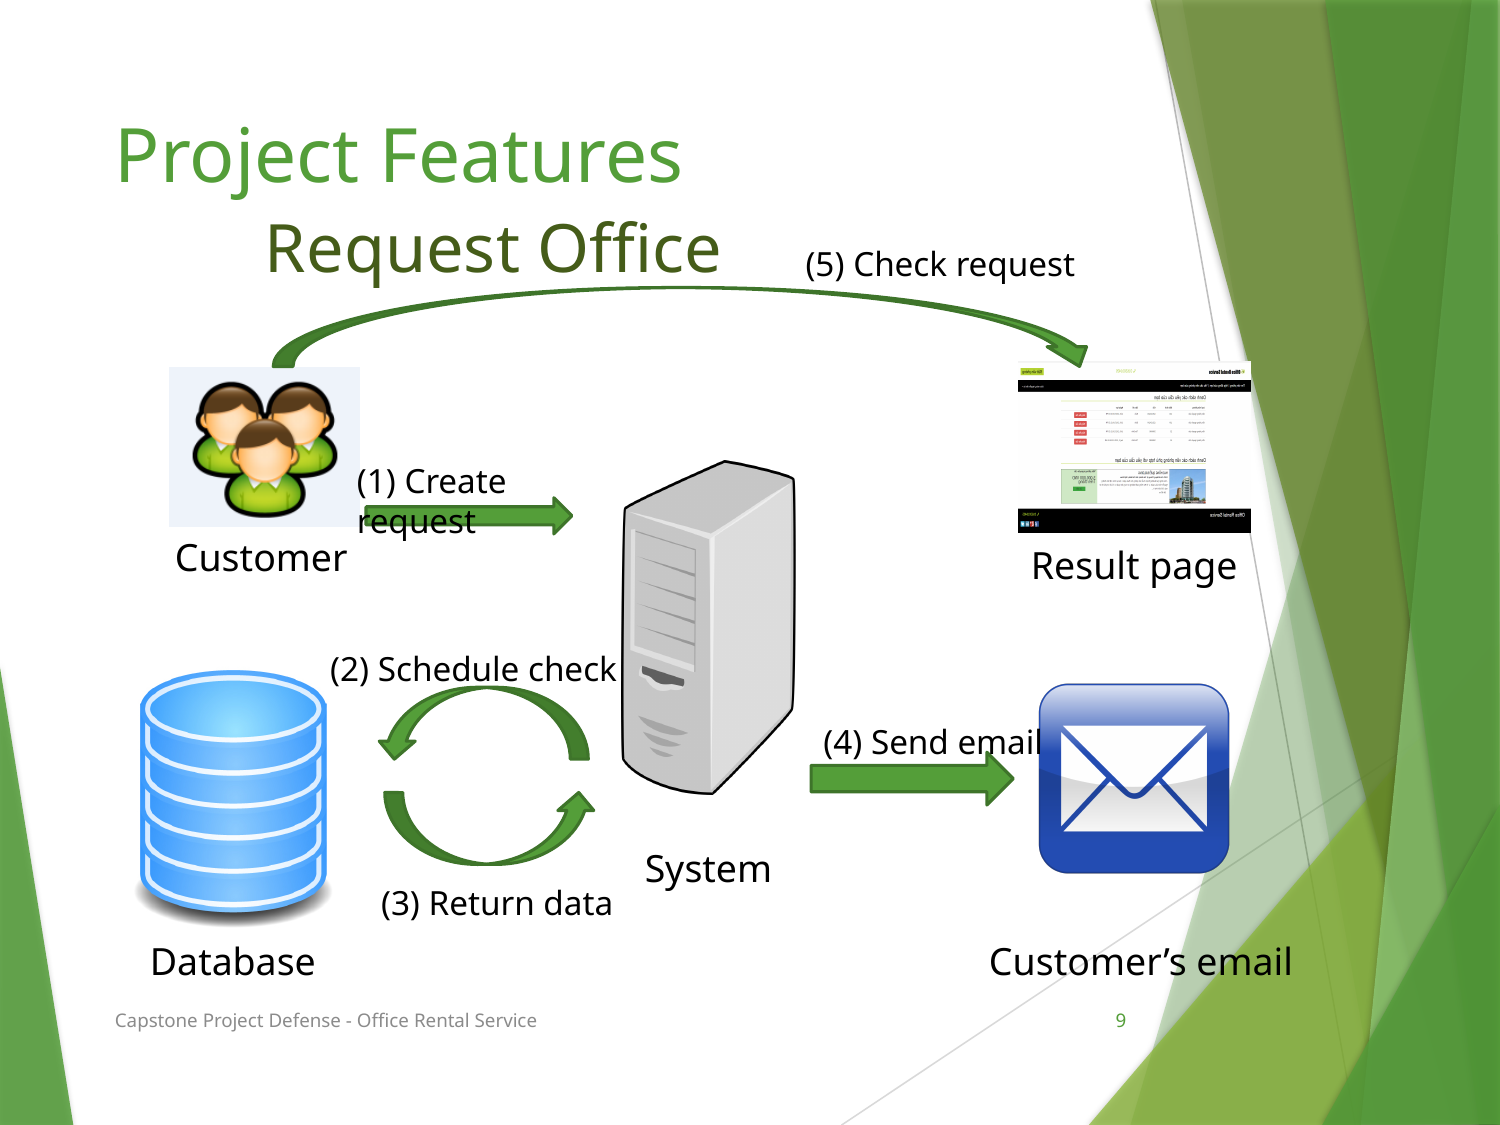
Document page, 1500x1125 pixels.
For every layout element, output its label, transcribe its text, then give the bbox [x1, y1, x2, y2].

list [168, 367, 361, 527]
slide_number 9 [1057, 991, 1142, 1051]
text_box (2) Schedule check [315, 641, 616, 696]
footer Capstone Project Defense - Office Rental Service [99, 991, 859, 1051]
text_box [383, 790, 596, 867]
text_box Database [135, 941, 331, 991]
text_box Customer [160, 526, 363, 586]
picture [1017, 361, 1251, 533]
text_box [377, 685, 590, 761]
text_box (1) Create request [363, 452, 649, 548]
text_box System [629, 837, 787, 898]
picture [621, 460, 796, 796]
title Project Features Request Office [99, 99, 1142, 317]
picture [99, 666, 366, 933]
text_box (5) Check request [790, 235, 1091, 291]
text_box (3) Return data [369, 874, 629, 930]
picture [1032, 676, 1237, 881]
text_box [271, 285, 1089, 366]
text_box Result page [1016, 538, 1253, 595]
text_box (4) Send email [808, 714, 1027, 769]
text_box [809, 769, 1015, 807]
text_box Customer’s email [974, 930, 1309, 991]
